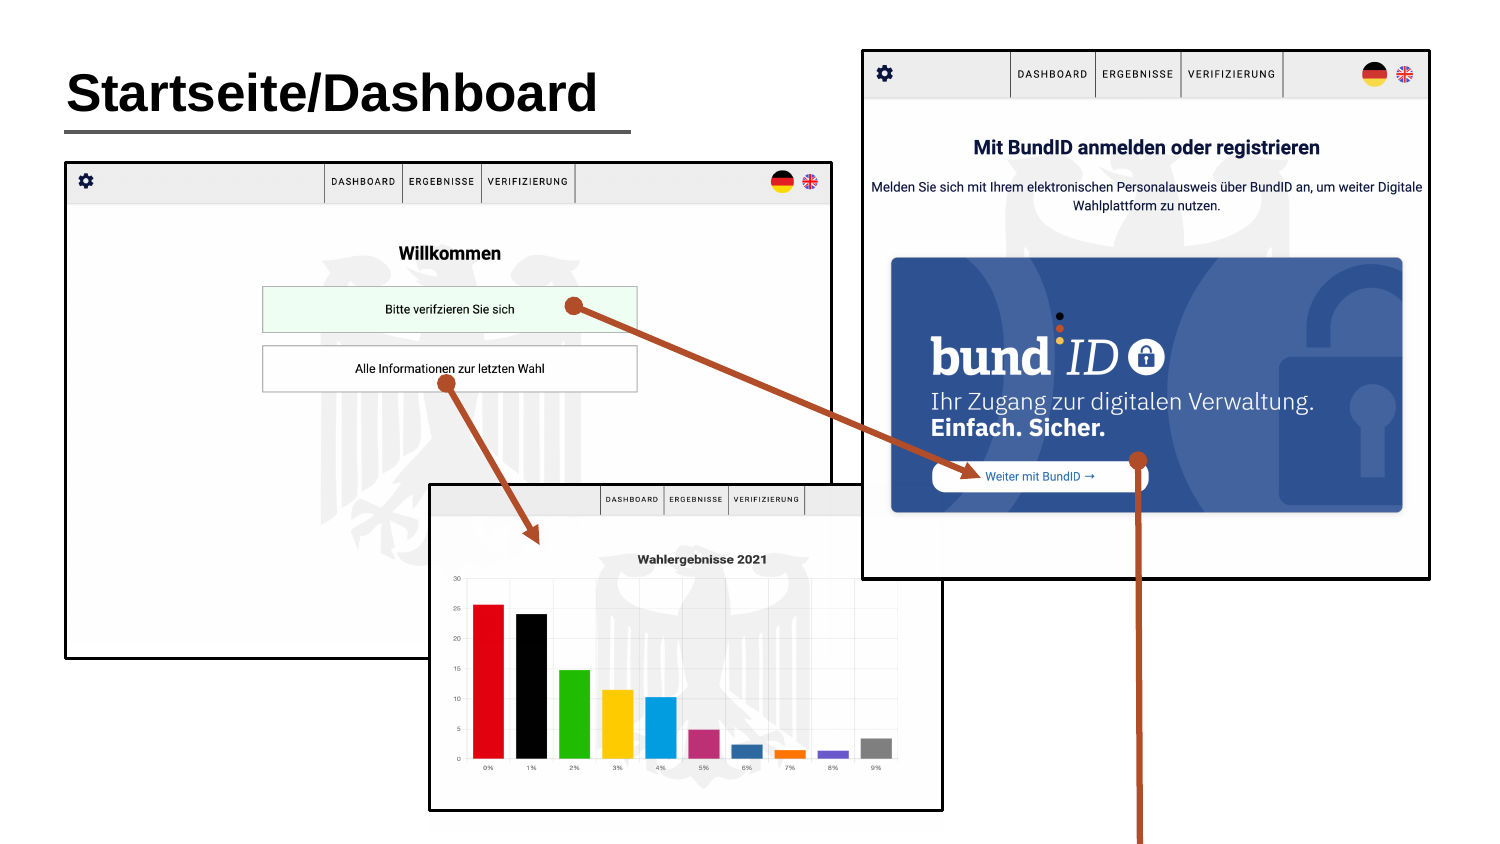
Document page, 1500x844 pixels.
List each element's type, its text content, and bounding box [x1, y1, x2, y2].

text_box [65, 651, 423, 659]
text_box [446, 383, 540, 546]
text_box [1137, 460, 1141, 844]
title Startseite/Dashboard [51, 43, 1449, 138]
picture [65, 50, 1430, 844]
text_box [573, 305, 982, 479]
